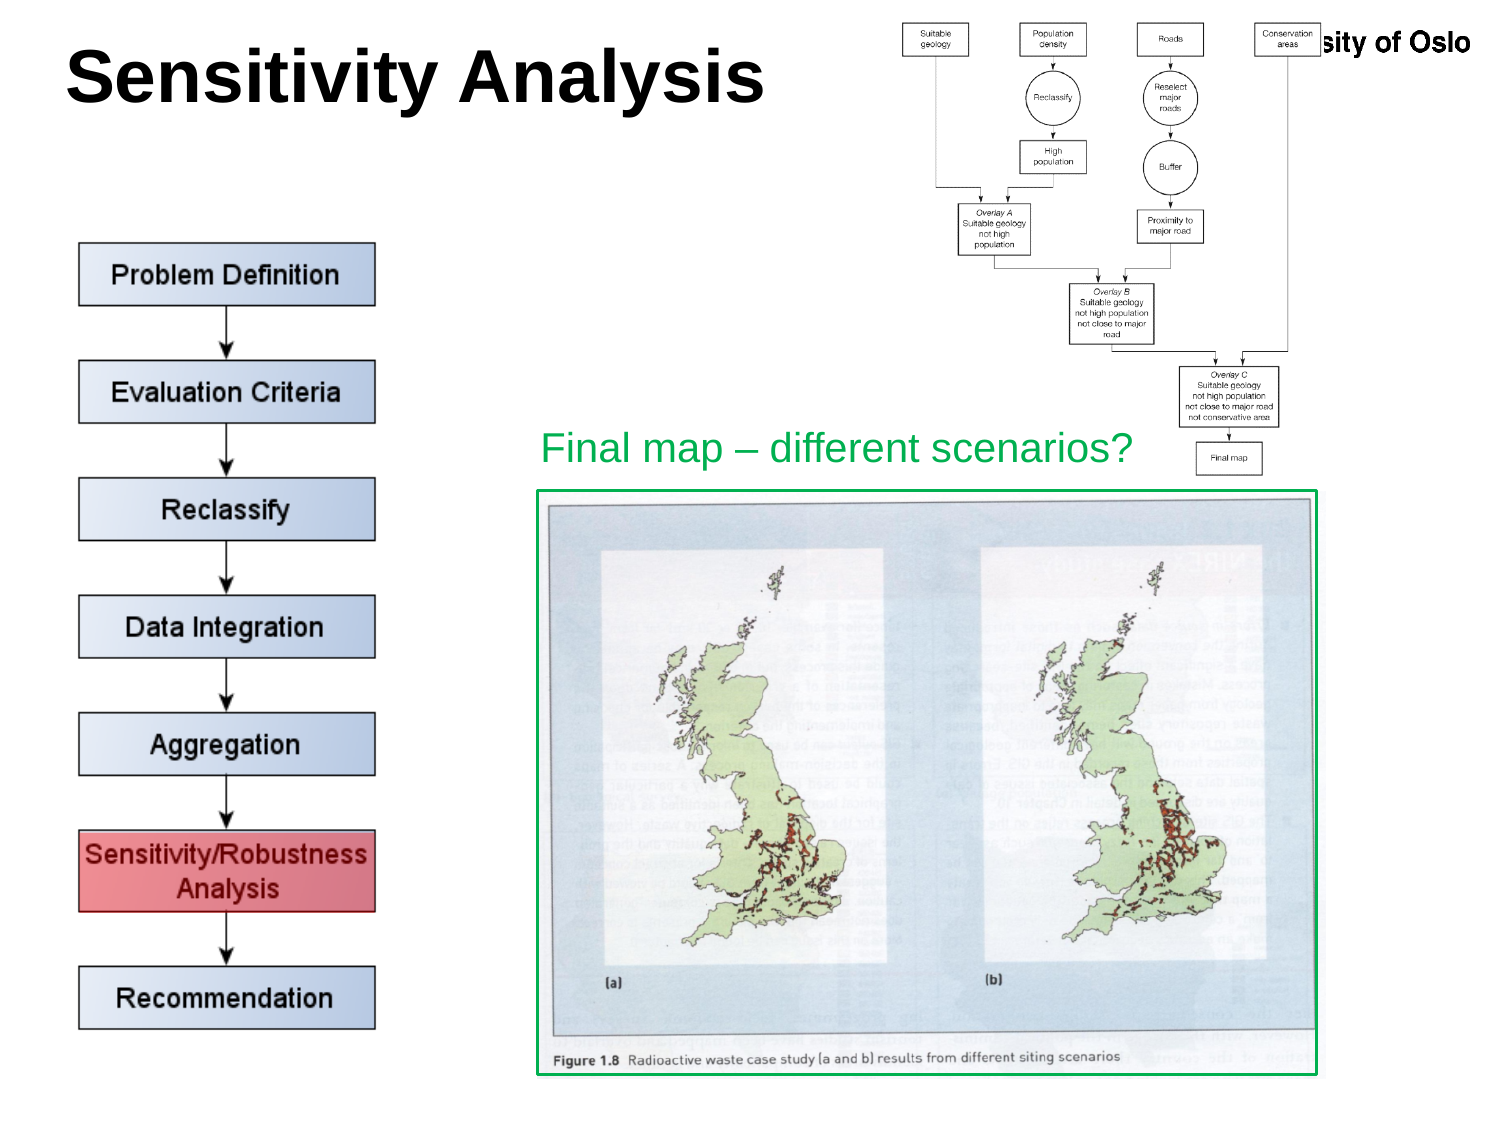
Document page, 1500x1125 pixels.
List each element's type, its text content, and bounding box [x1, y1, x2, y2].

title Sensitivity Analysis [50, 0, 1341, 149]
picture [55, 219, 398, 1052]
picture [896, 10, 1325, 480]
picture [537, 491, 1326, 1079]
picture [1341, 30, 1470, 58]
text_box Final map – different scenarios? [525, 413, 891, 479]
